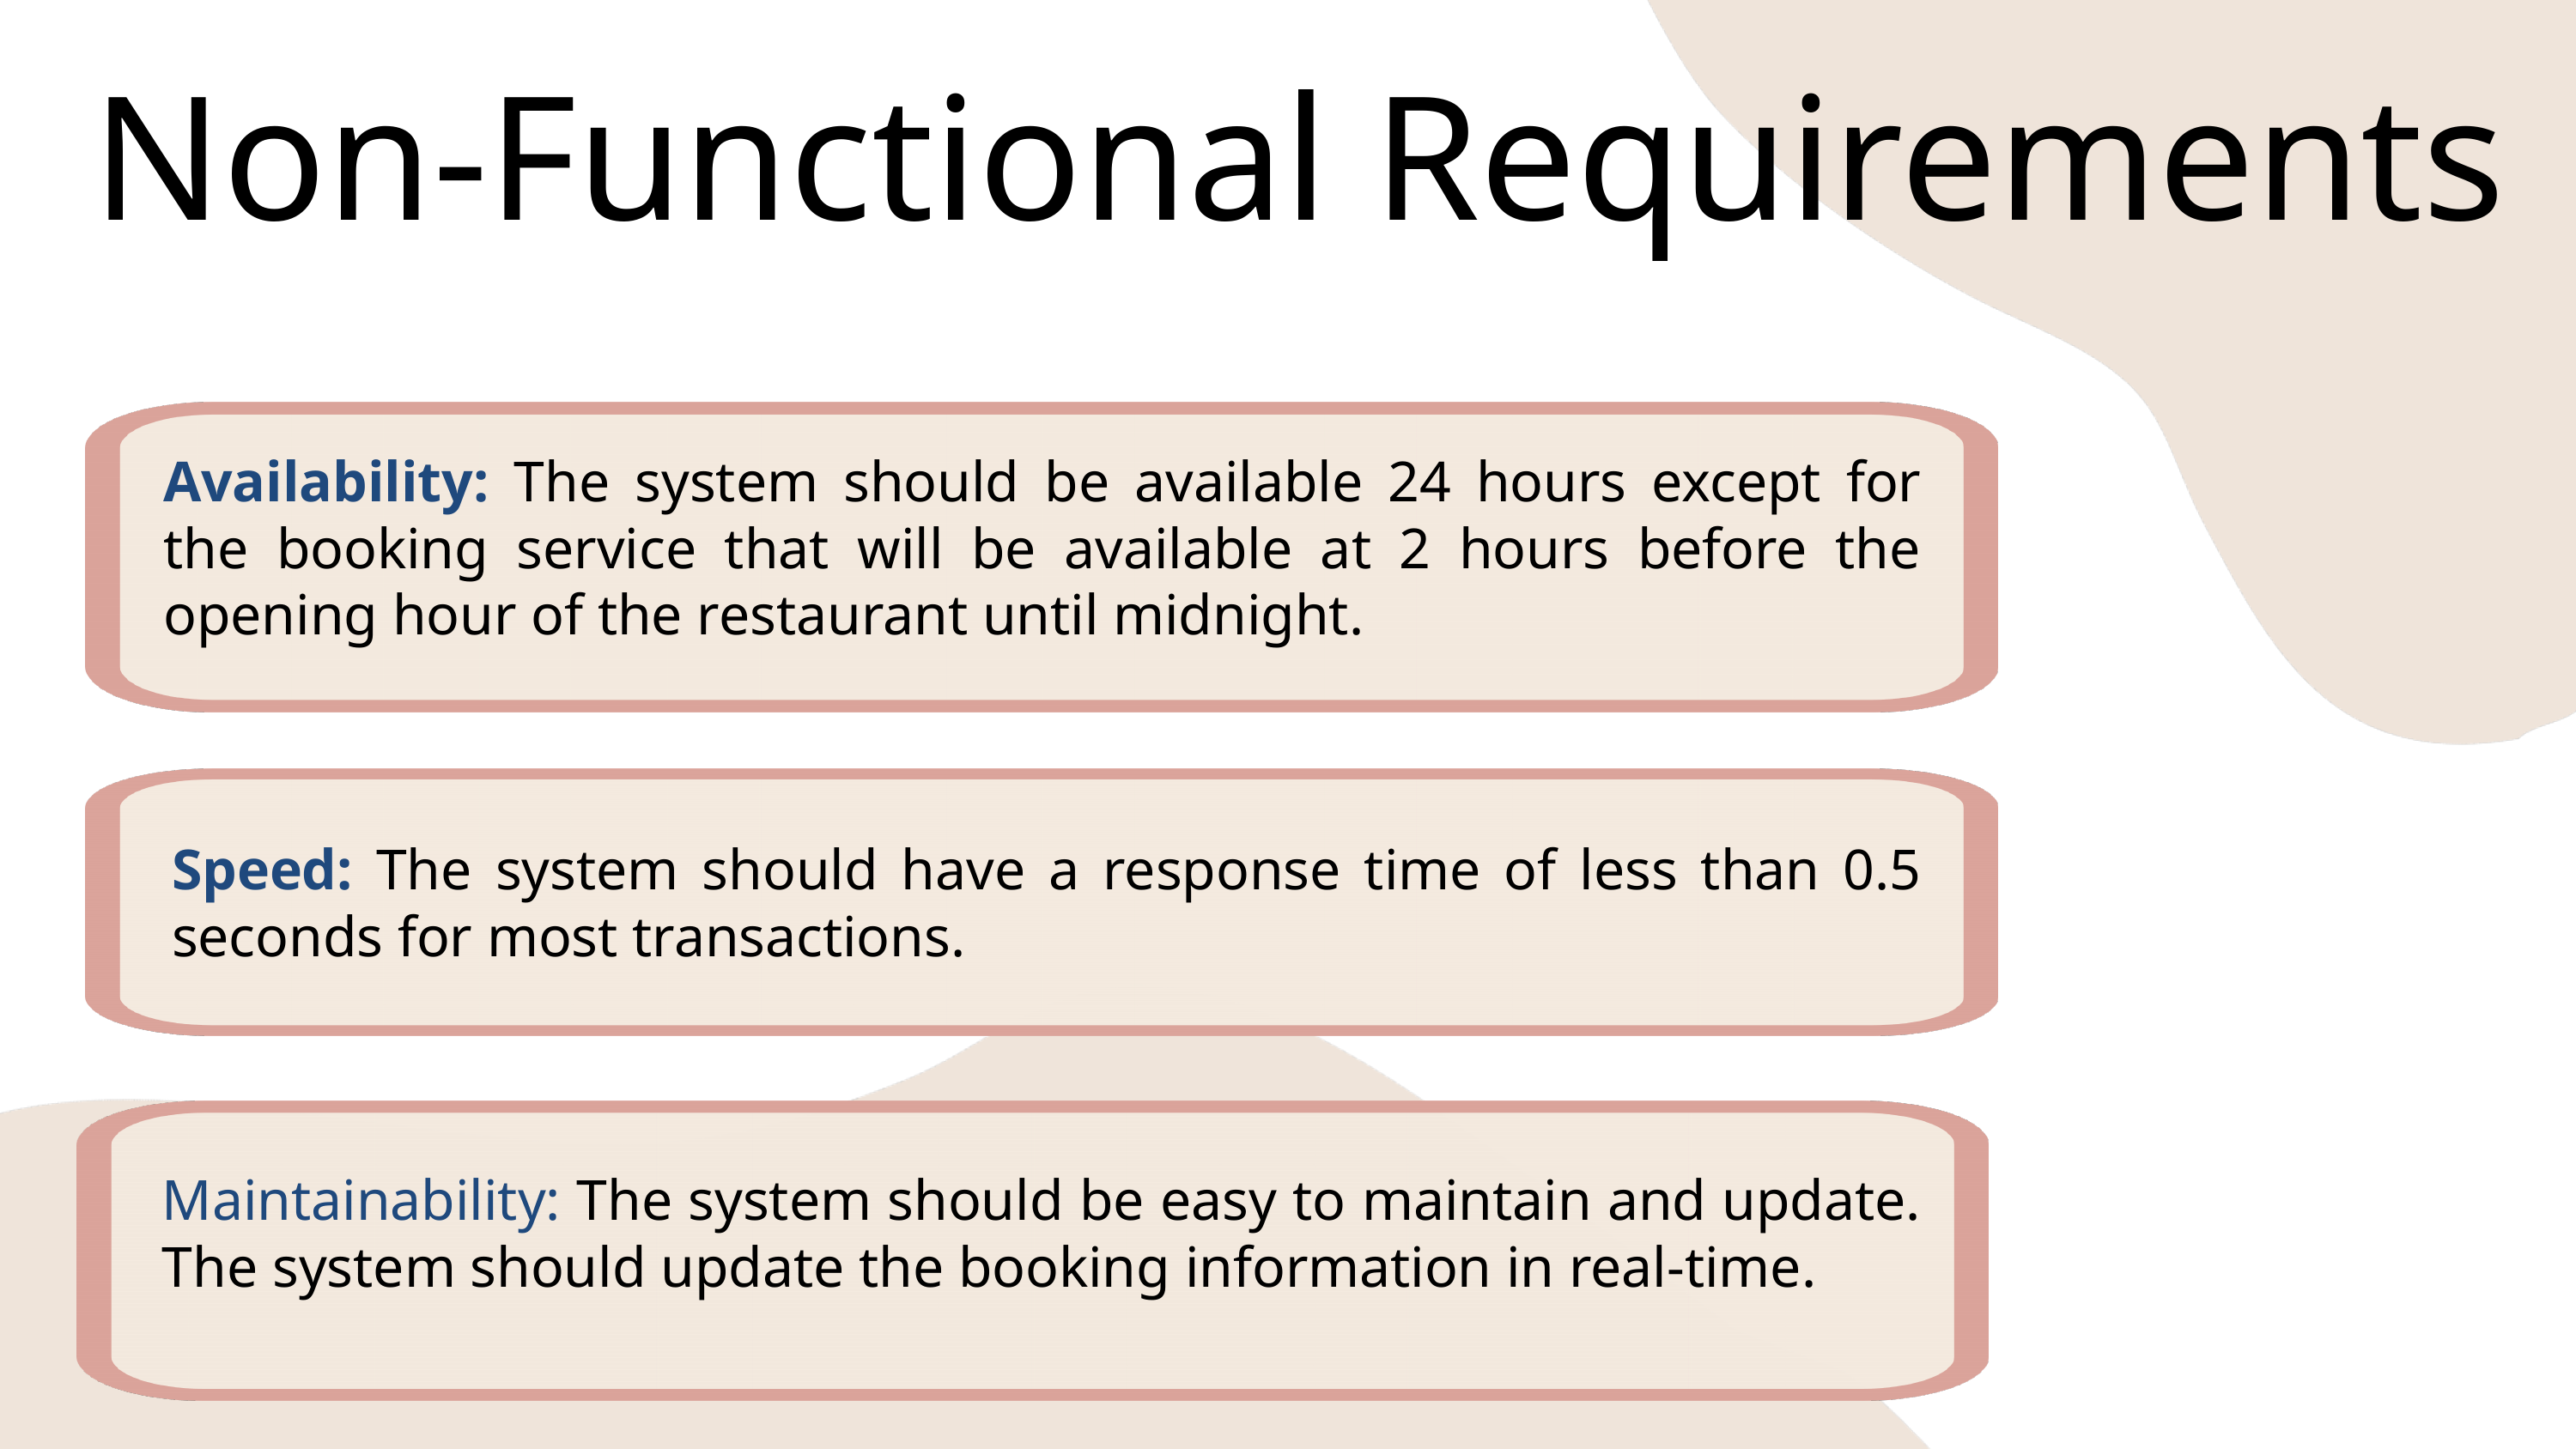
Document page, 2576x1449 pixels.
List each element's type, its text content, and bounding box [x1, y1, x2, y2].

picture [34, 0, 2576, 1449]
text_box Non-Functional Requirements [53, 48, 1753, 255]
